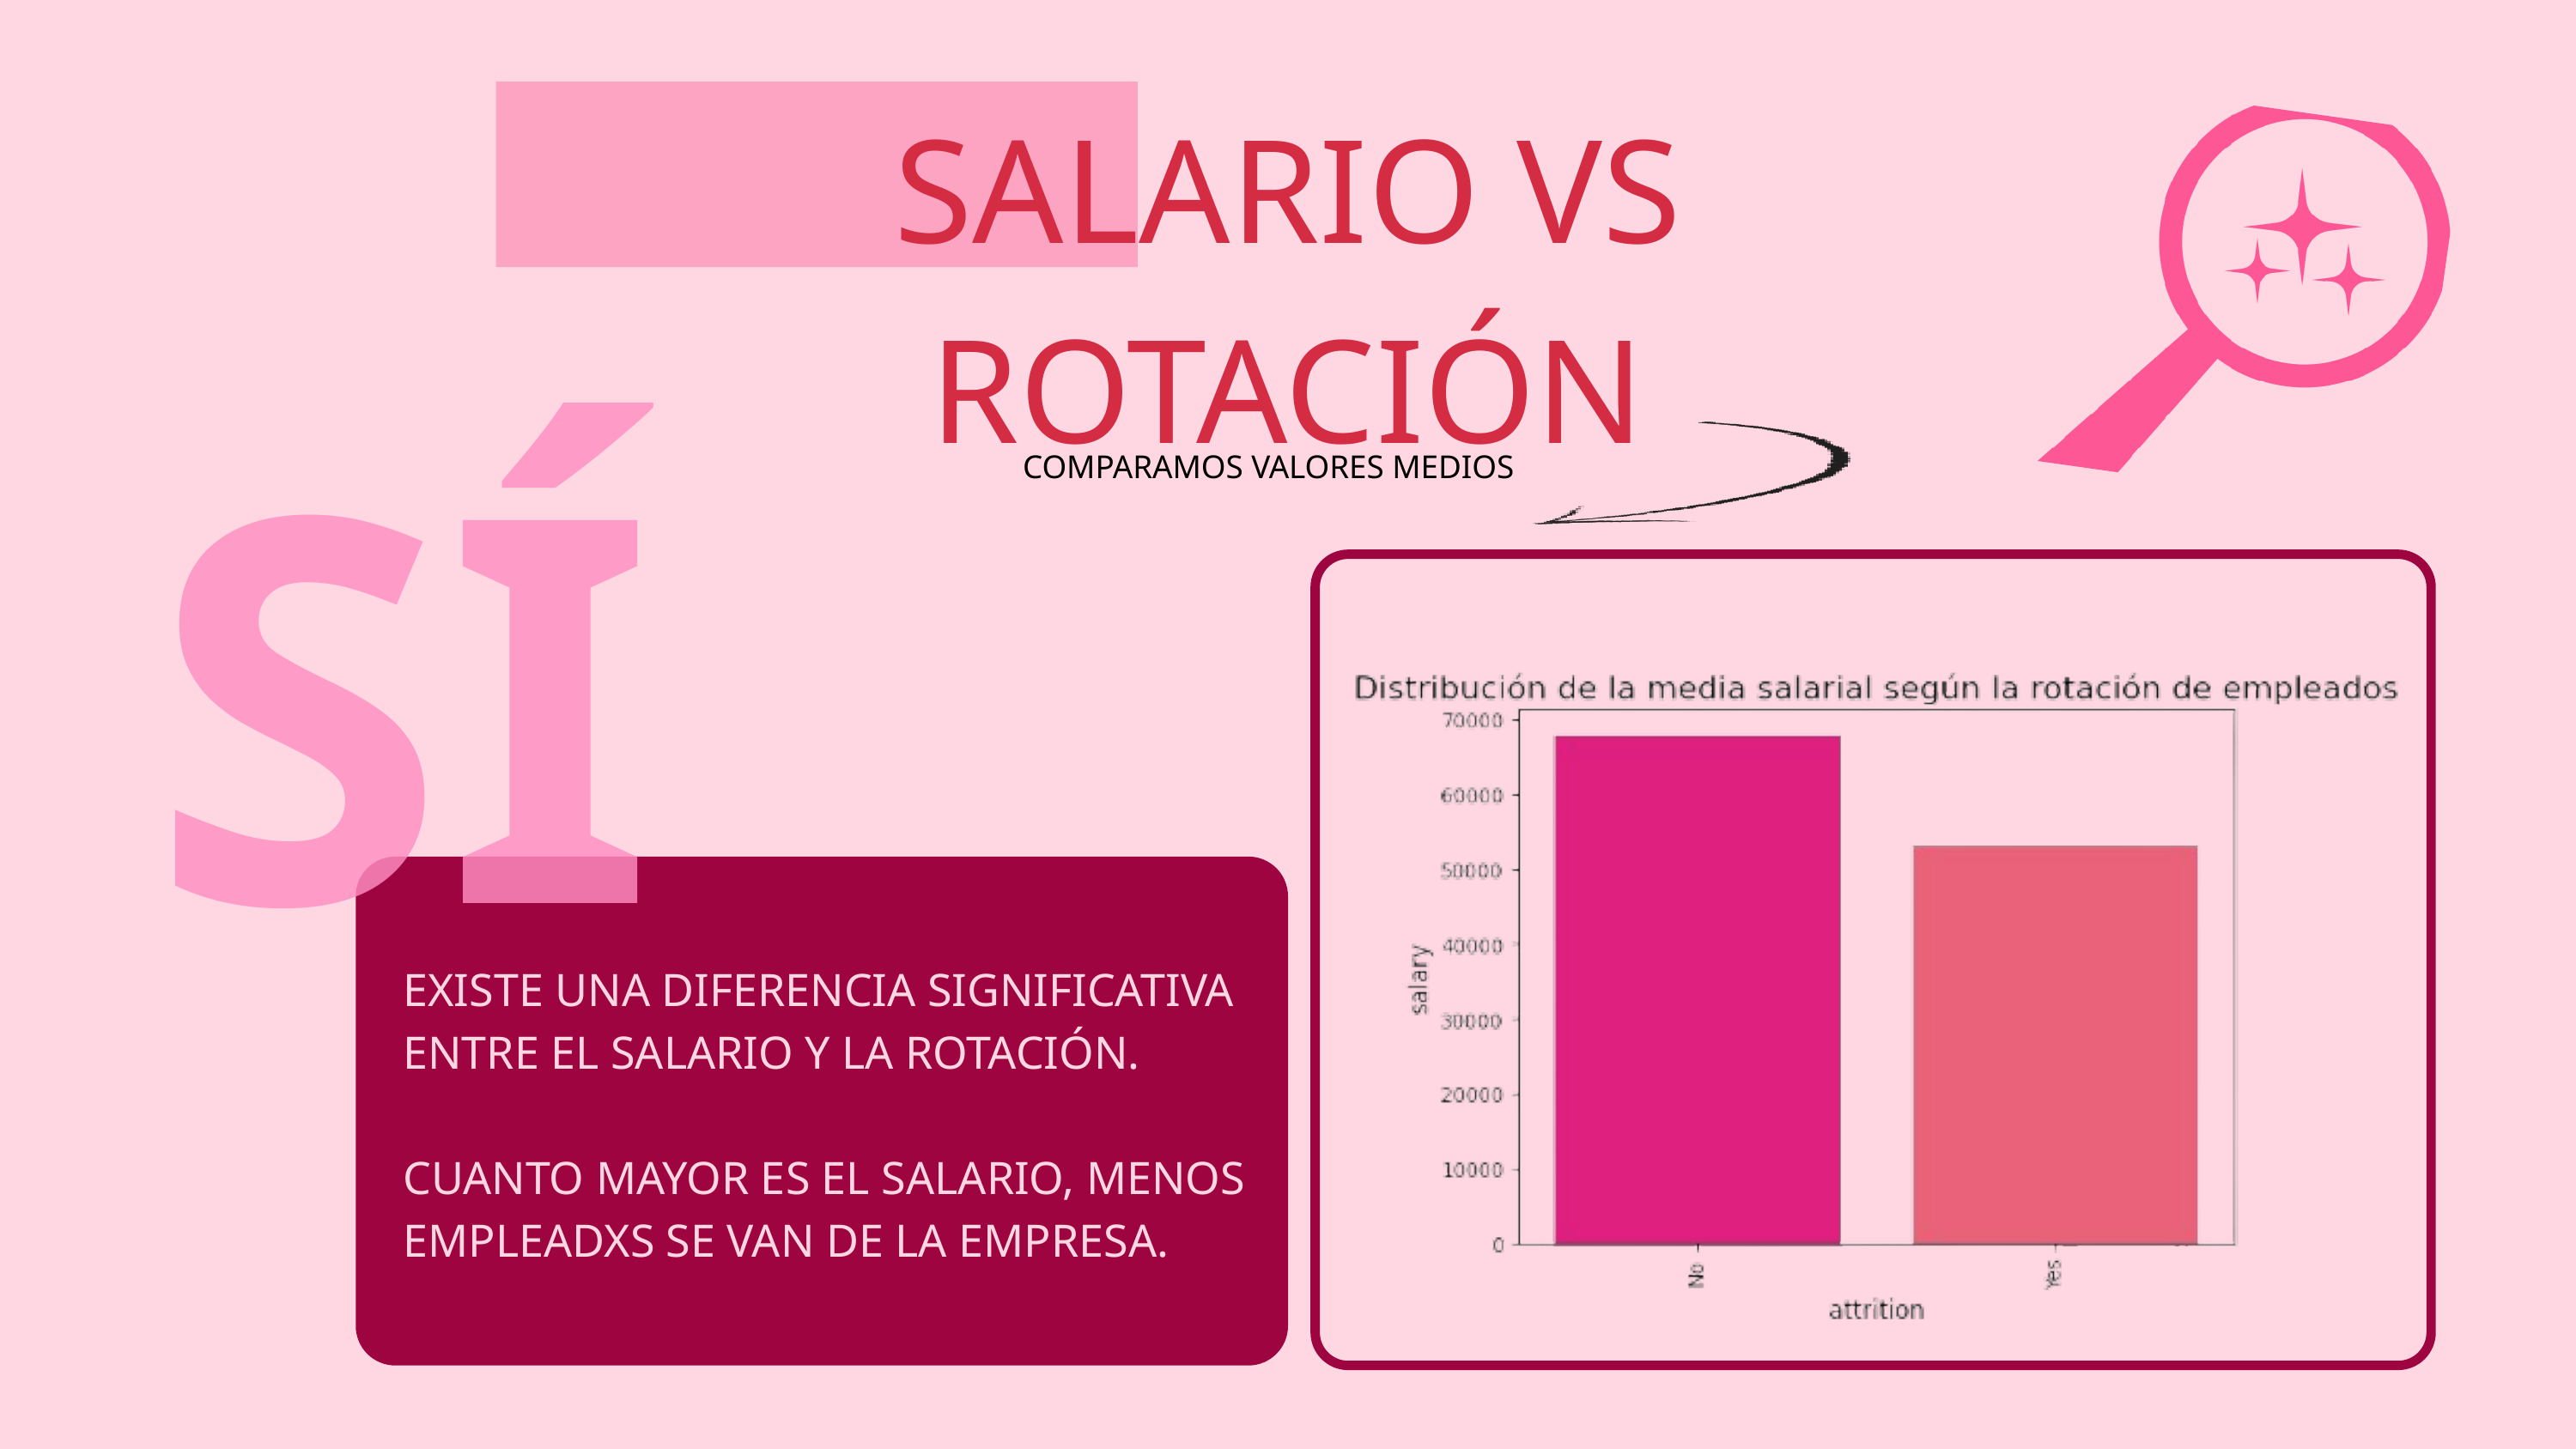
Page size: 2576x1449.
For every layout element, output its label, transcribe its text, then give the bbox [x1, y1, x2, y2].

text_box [355, 856, 1289, 1366]
text_box COMPARAMOS VALORES MEDIOS [950, 440, 1523, 485]
text_box SÍ [115, 388, 690, 1011]
text_box SALARIO VS ROTACIÓN [544, 71, 2032, 473]
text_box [1315, 554, 2432, 1366]
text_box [495, 81, 1138, 268]
text_box [2032, 82, 2464, 514]
text_box [1533, 421, 1854, 524]
